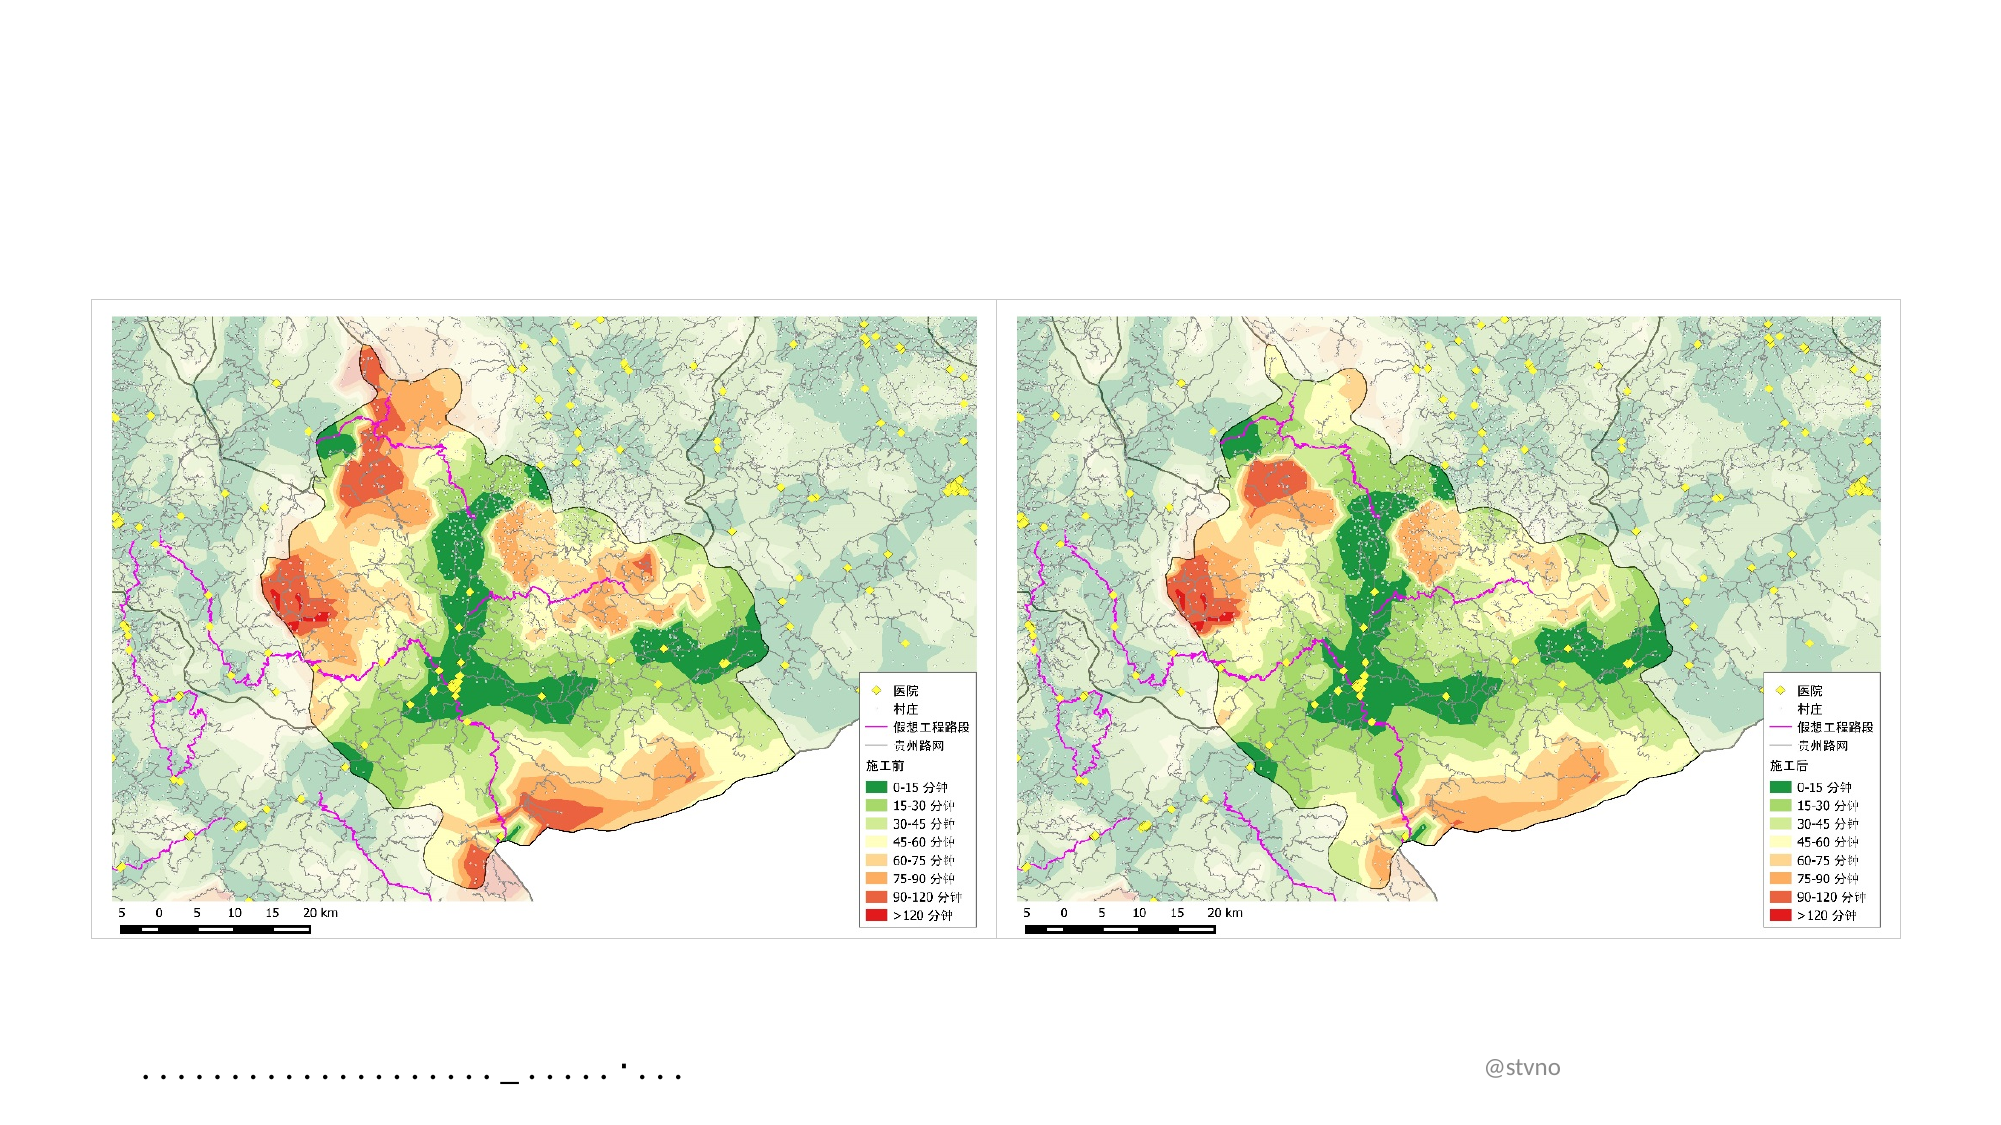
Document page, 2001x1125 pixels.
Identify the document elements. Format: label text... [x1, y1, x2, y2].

picture [91, 299, 1901, 939]
text_box . . . . . . . . . . . . . . . . . . . . _ . . . . . ⋅ . . . [126, 1034, 817, 1095]
footer @stvno [1182, 1035, 1863, 1096]
